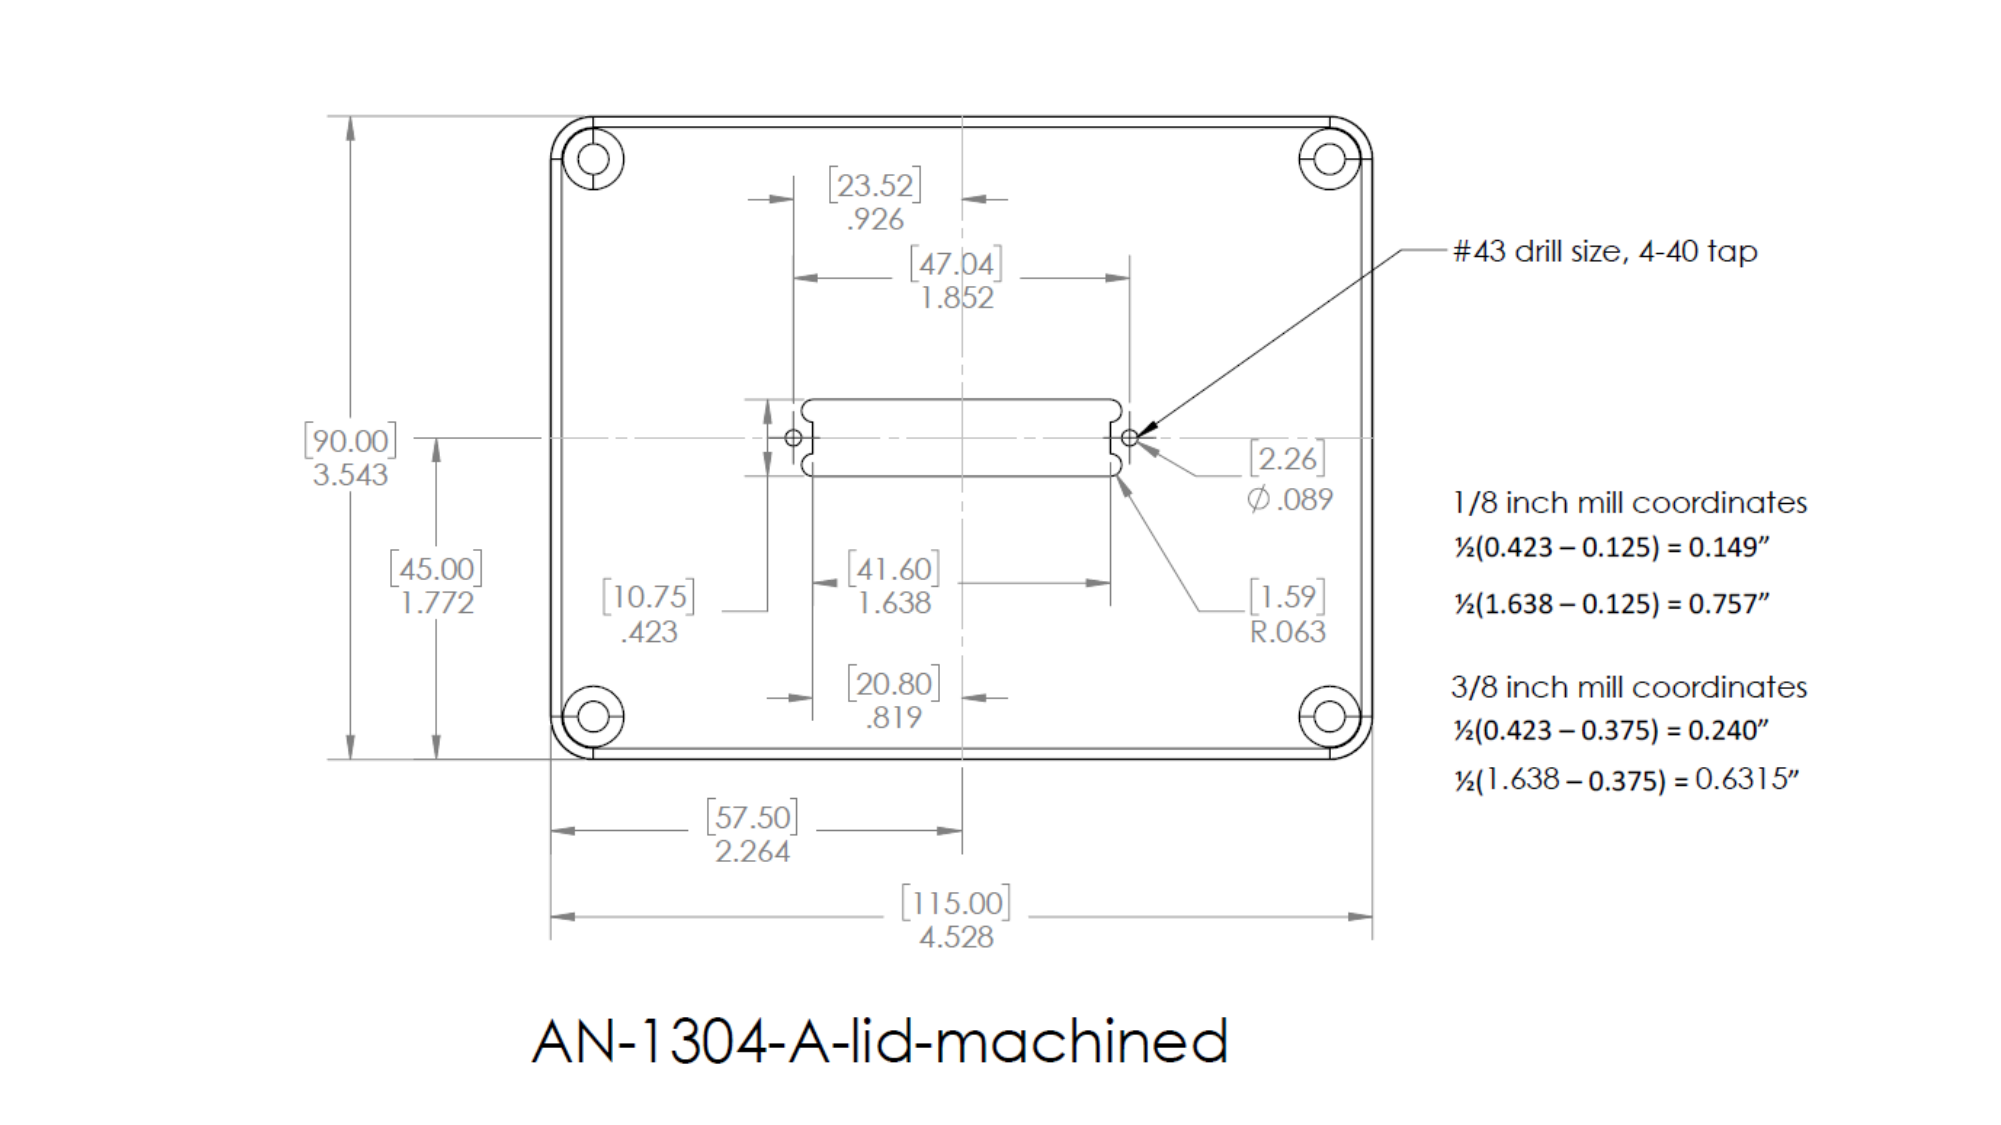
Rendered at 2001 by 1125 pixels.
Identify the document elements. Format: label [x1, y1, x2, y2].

picture [267, 67, 1831, 1125]
